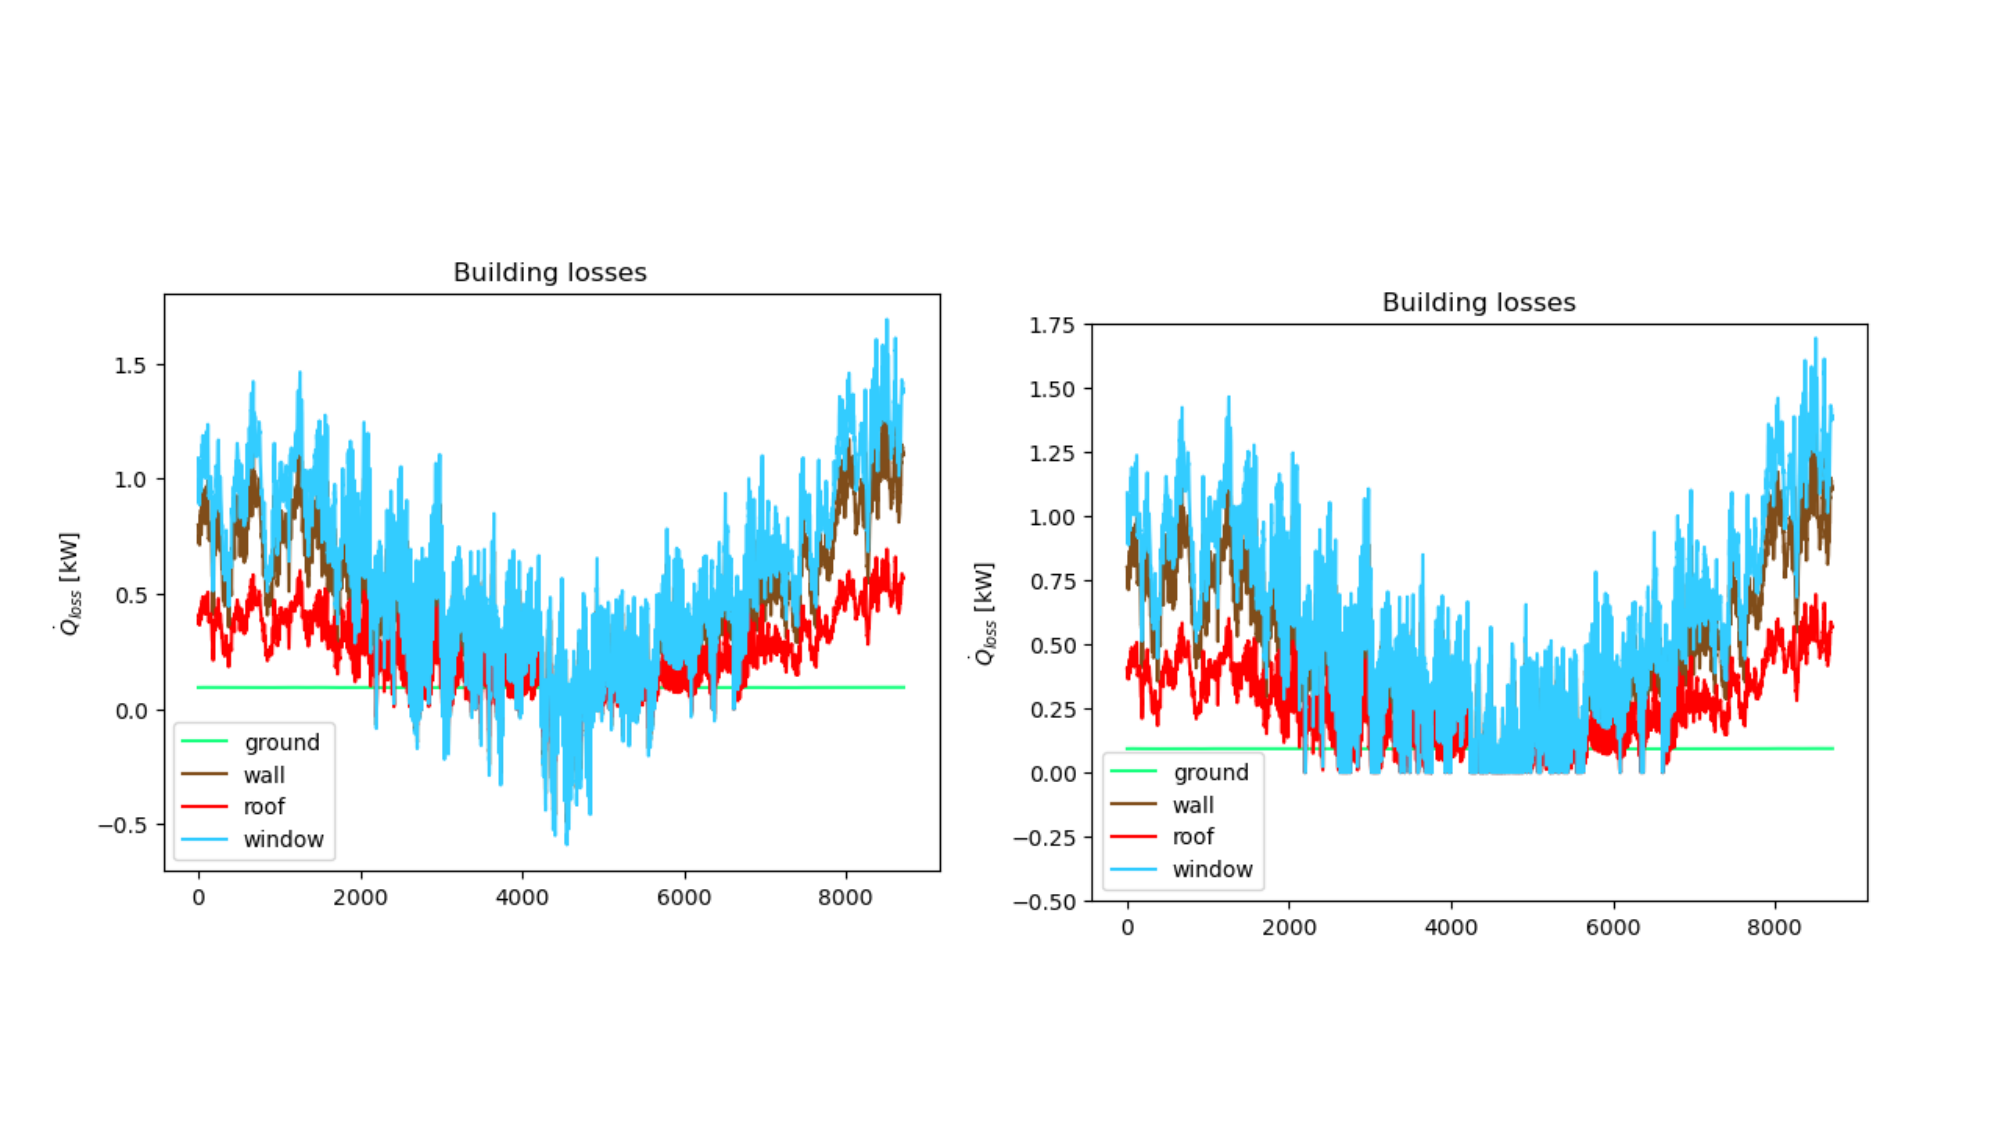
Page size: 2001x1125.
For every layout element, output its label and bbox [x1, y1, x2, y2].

picture [39, 246, 955, 925]
list [953, 276, 1883, 955]
